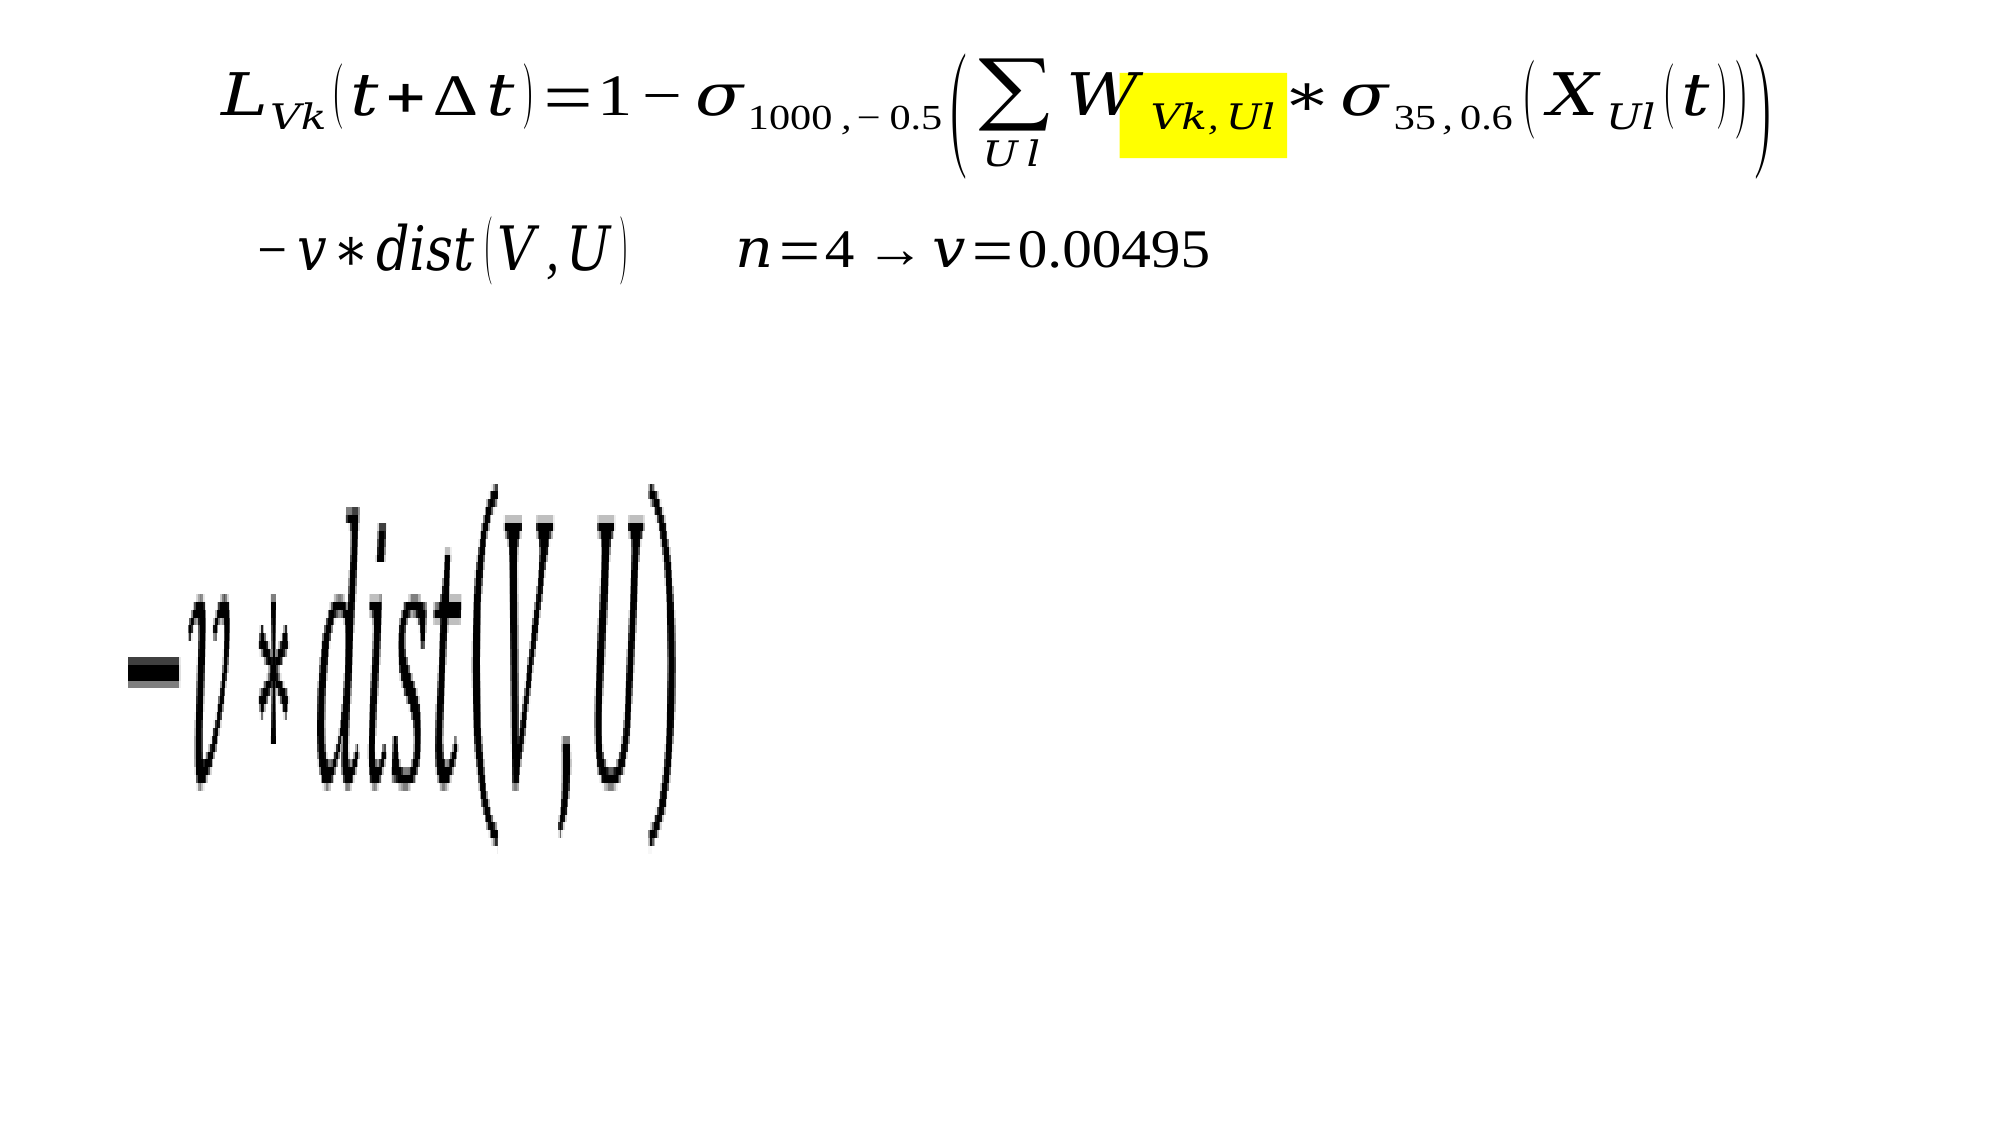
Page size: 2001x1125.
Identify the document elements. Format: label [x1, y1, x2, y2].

picture [96, 358, 736, 949]
text_box [1119, 72, 1288, 159]
